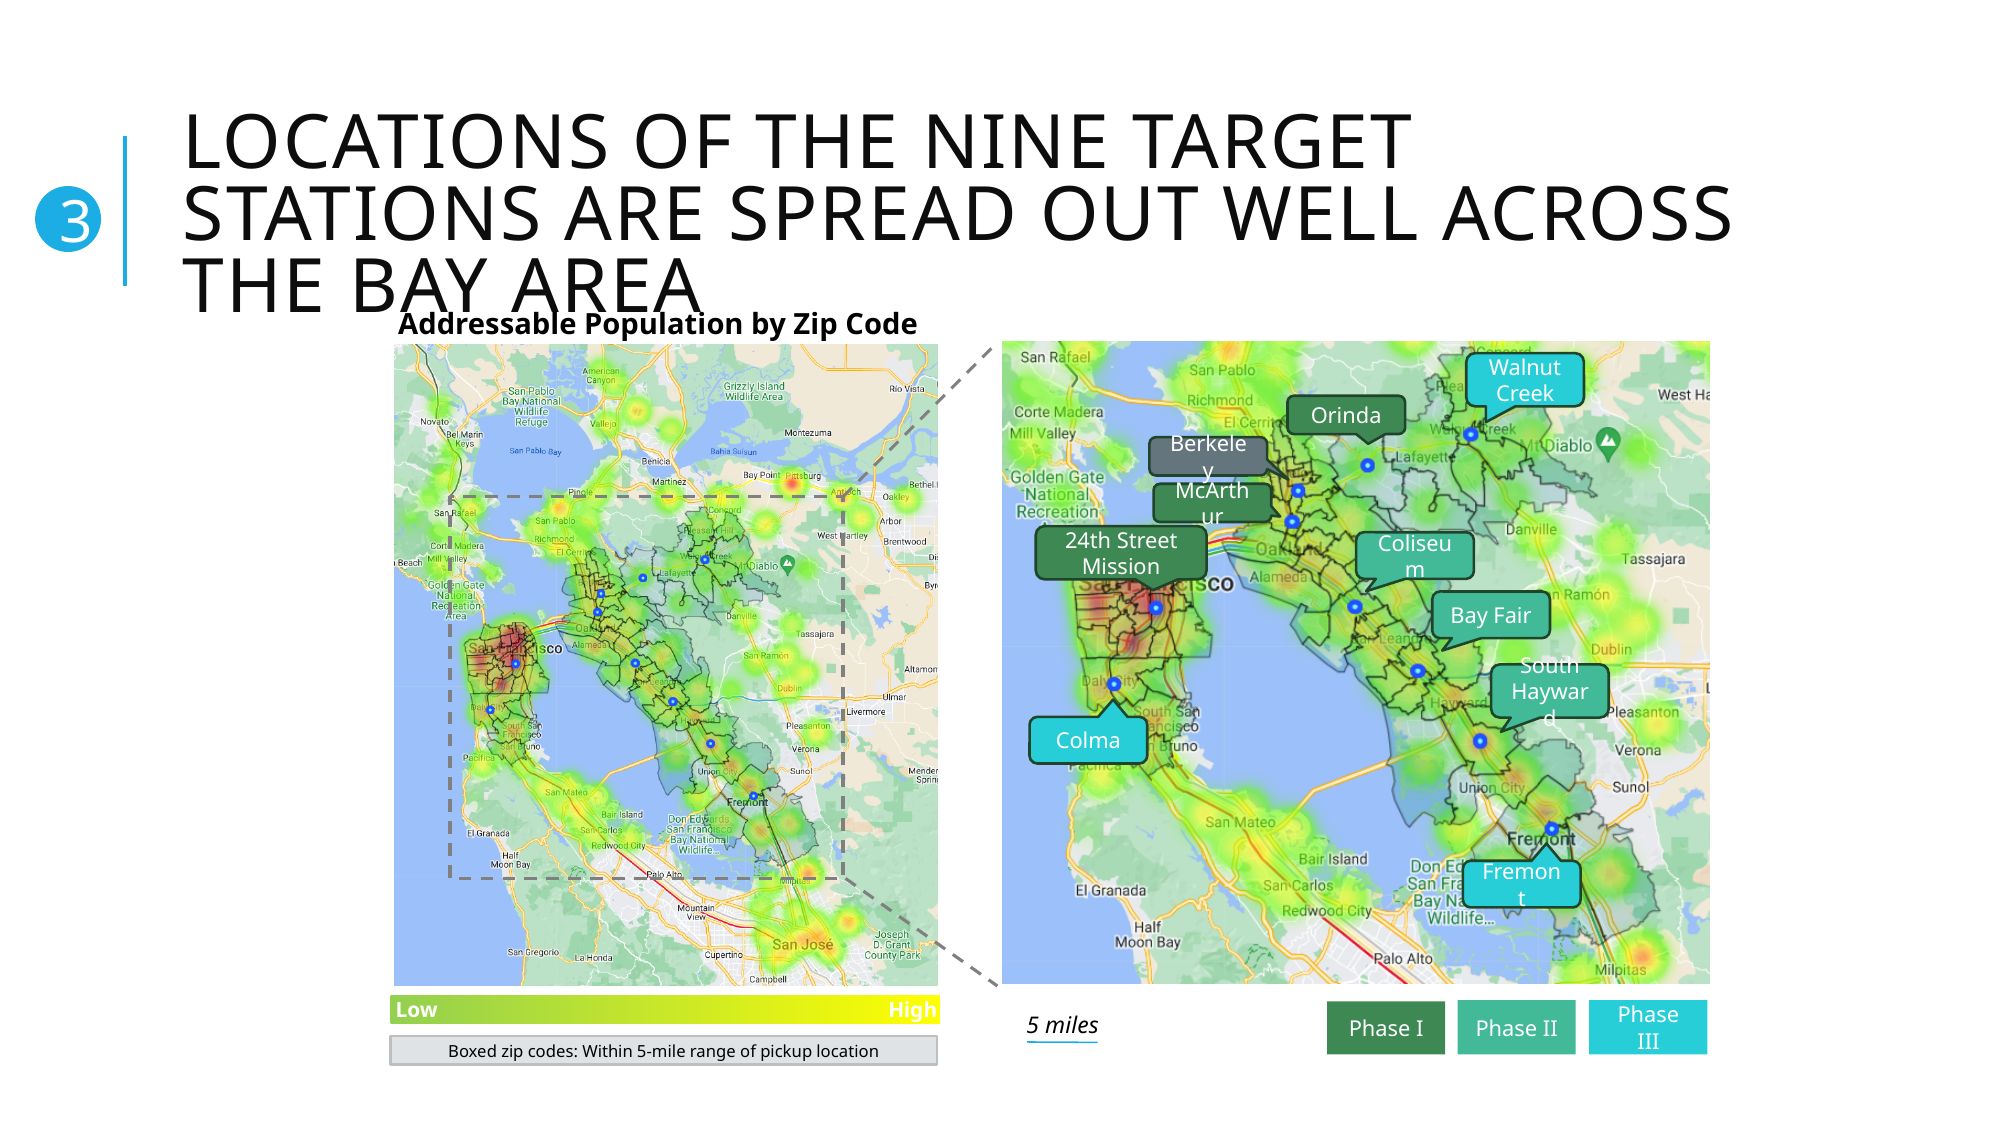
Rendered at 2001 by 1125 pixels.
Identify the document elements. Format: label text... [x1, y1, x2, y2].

text_box Phase II [1456, 999, 1577, 1056]
text_box Phase I [1326, 1000, 1446, 1056]
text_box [842, 344, 996, 497]
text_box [382, 989, 949, 1030]
text_box Phase III [1588, 999, 1709, 1056]
picture [394, 344, 938, 987]
text_box 5 miles [1011, 1002, 1114, 1046]
picture [1002, 341, 1710, 984]
title Locations of The nine target stations are spread out well across the Bay Area [168, 96, 1763, 342]
text_box 3 [33, 184, 103, 254]
text_box Boxed zip codes: Within 5-mile range of pickup location [389, 1038, 938, 1066]
text_box Addressable Population by Zip Code [383, 298, 948, 348]
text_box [845, 878, 997, 987]
